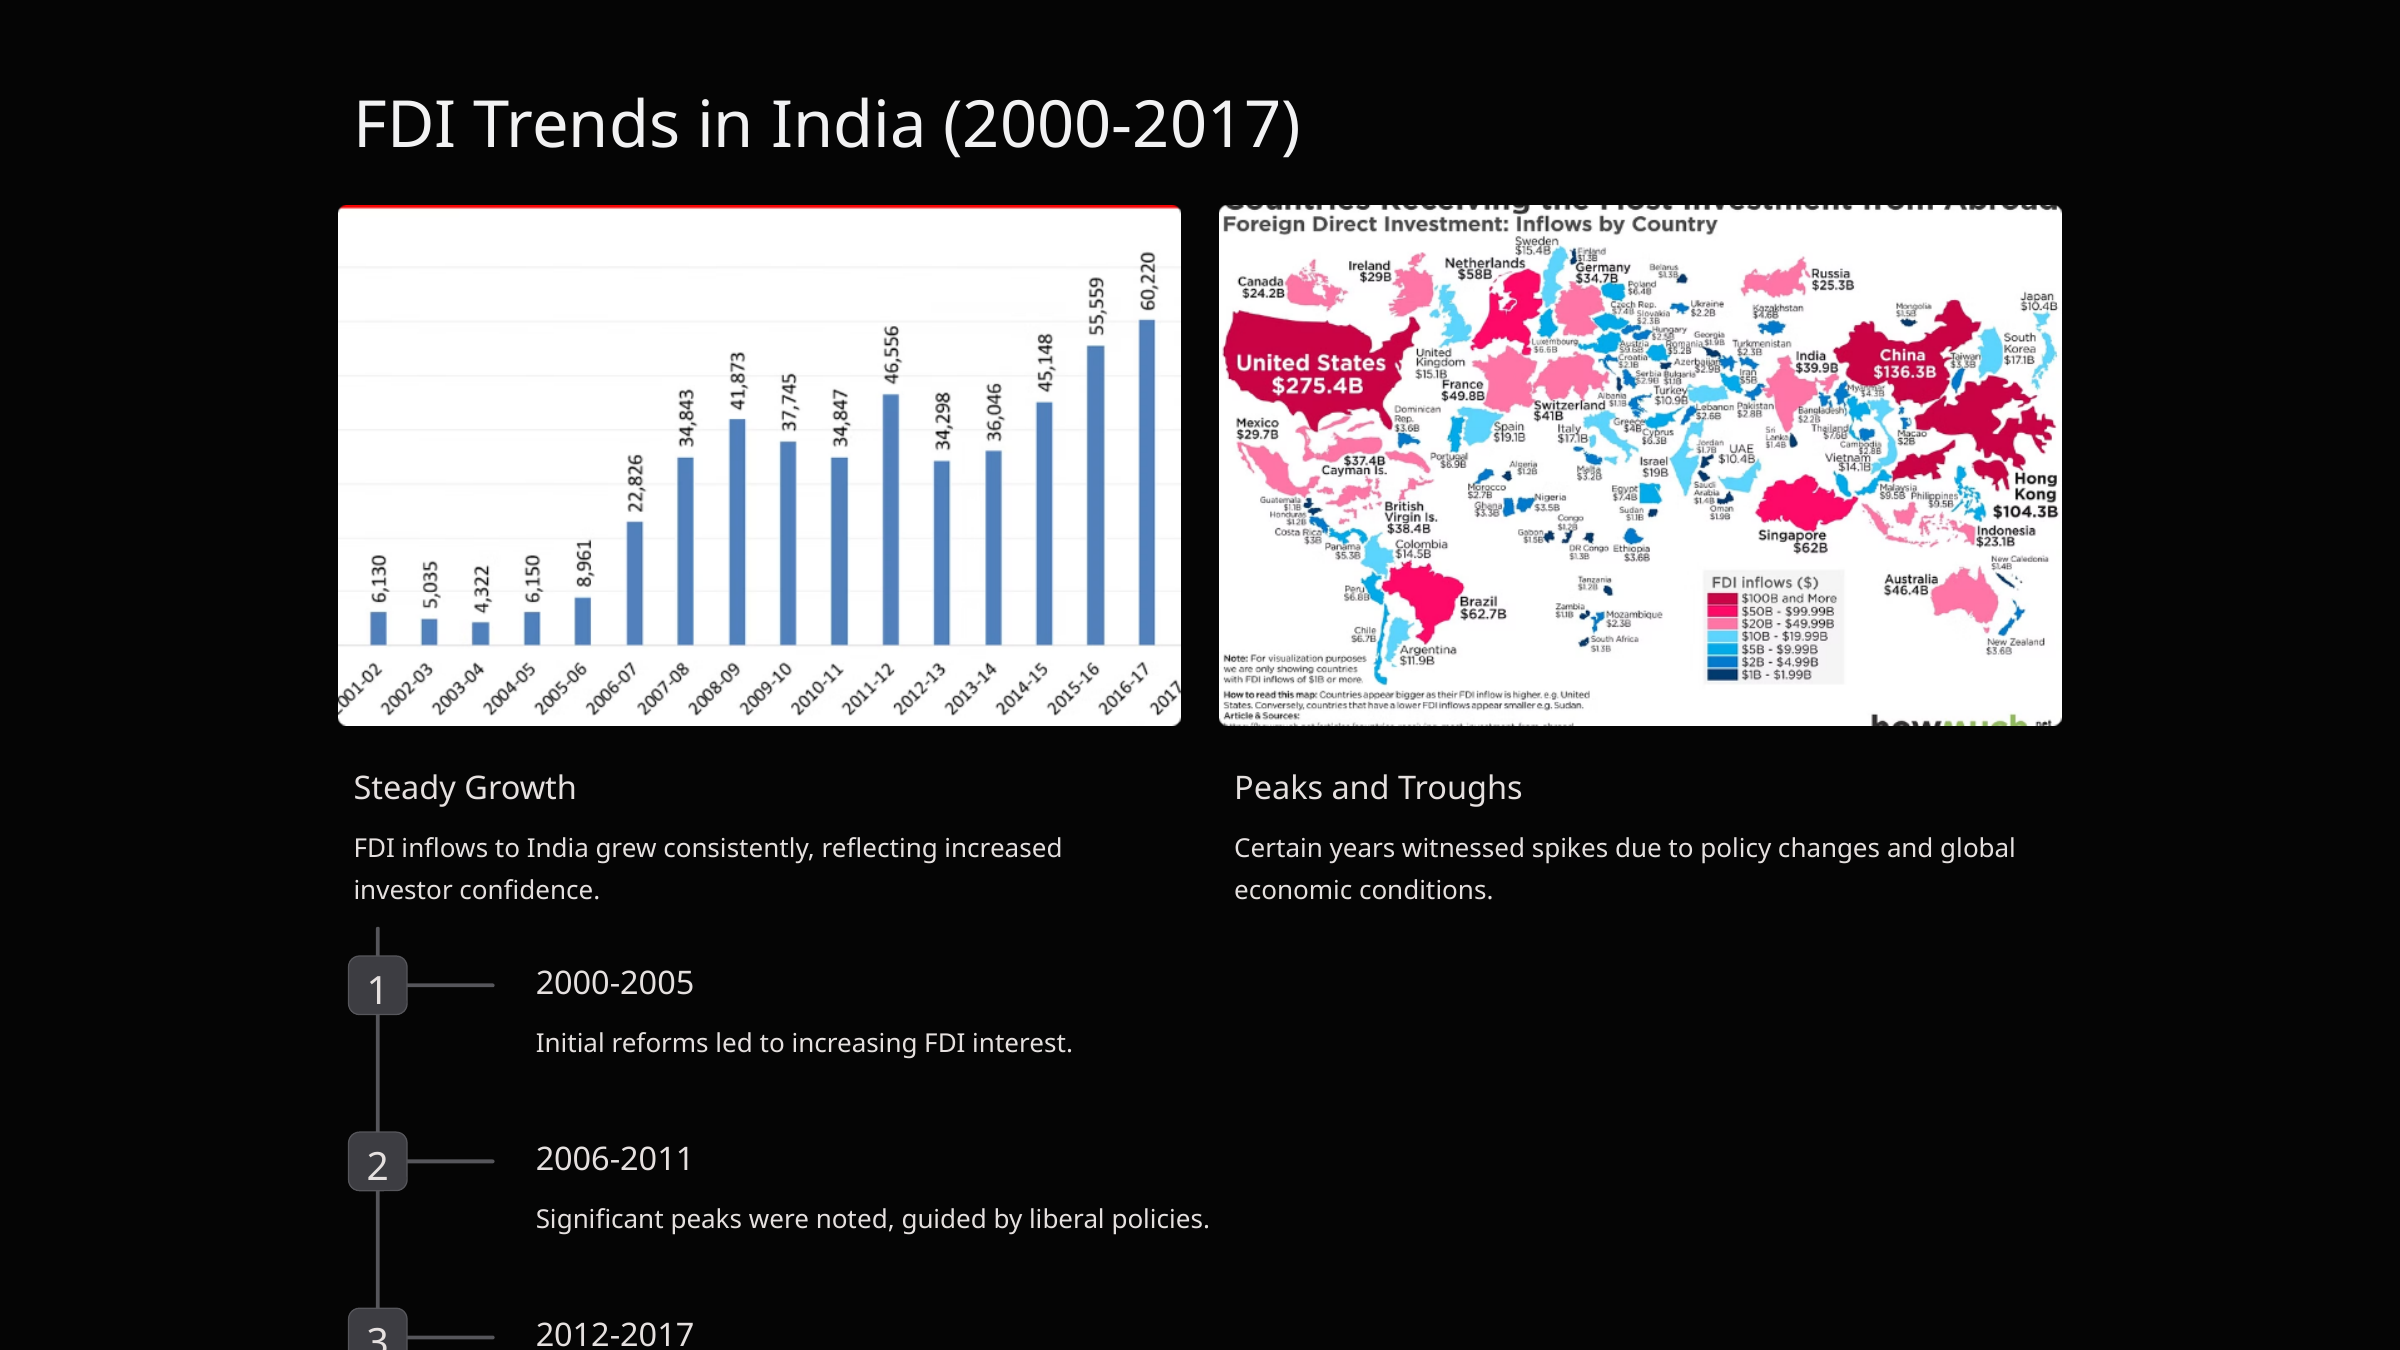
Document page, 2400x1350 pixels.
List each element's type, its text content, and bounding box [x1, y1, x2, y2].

text_box 3 [366, 1317, 390, 1350]
picture [1219, 205, 2062, 726]
text_box Peaks and Troughs [1219, 757, 1546, 799]
text_box [408, 1159, 495, 1164]
text_box [348, 955, 408, 1015]
text_box [0, 0, 2400, 1350]
text_box FDI Trends in India (2000-2017) [338, 71, 1312, 153]
text_box 2006-2011 [521, 1128, 847, 1170]
text_box Certain years witnessed spikes due to policy changes and global economic conditions. [1219, 814, 2062, 898]
text_box [375, 1191, 380, 1308]
picture [338, 205, 1181, 726]
text_box 2 [366, 1141, 389, 1181]
text_box Significant peaks were noted, guided by liberal policies. [521, 1185, 2062, 1227]
text_box FDI inflows to India grew consistently, reflecting increased investor confidence. [338, 814, 1181, 898]
text_box 2000-2005 [521, 952, 847, 994]
text_box [408, 1335, 495, 1340]
text_box [375, 926, 380, 955]
text_box Steady Growth [338, 757, 665, 799]
text_box [408, 983, 495, 988]
text_box 1 [372, 965, 384, 1005]
text_box [348, 1308, 408, 1350]
text_box [375, 1015, 380, 1132]
text_box Initial reforms led to increasing FDI interest. [521, 1009, 2062, 1051]
text_box 2012-2017 [521, 1305, 847, 1346]
text_box [348, 1132, 408, 1191]
